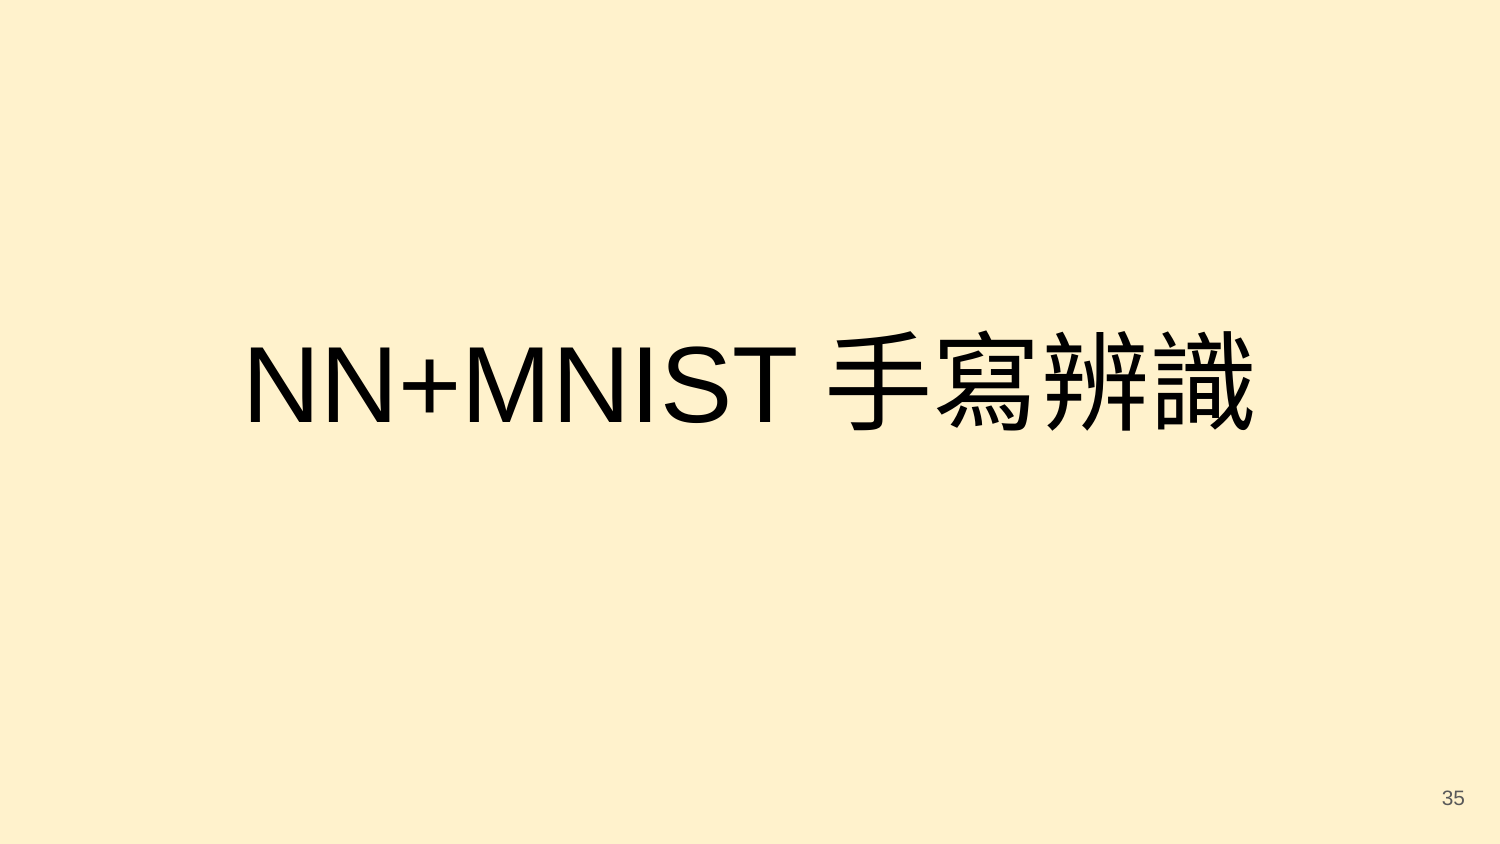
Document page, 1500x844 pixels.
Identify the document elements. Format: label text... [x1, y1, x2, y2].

slide_number ‹#› [1389, 764, 1480, 830]
title NN+MNIST手寫辨識 [51, 122, 1449, 459]
